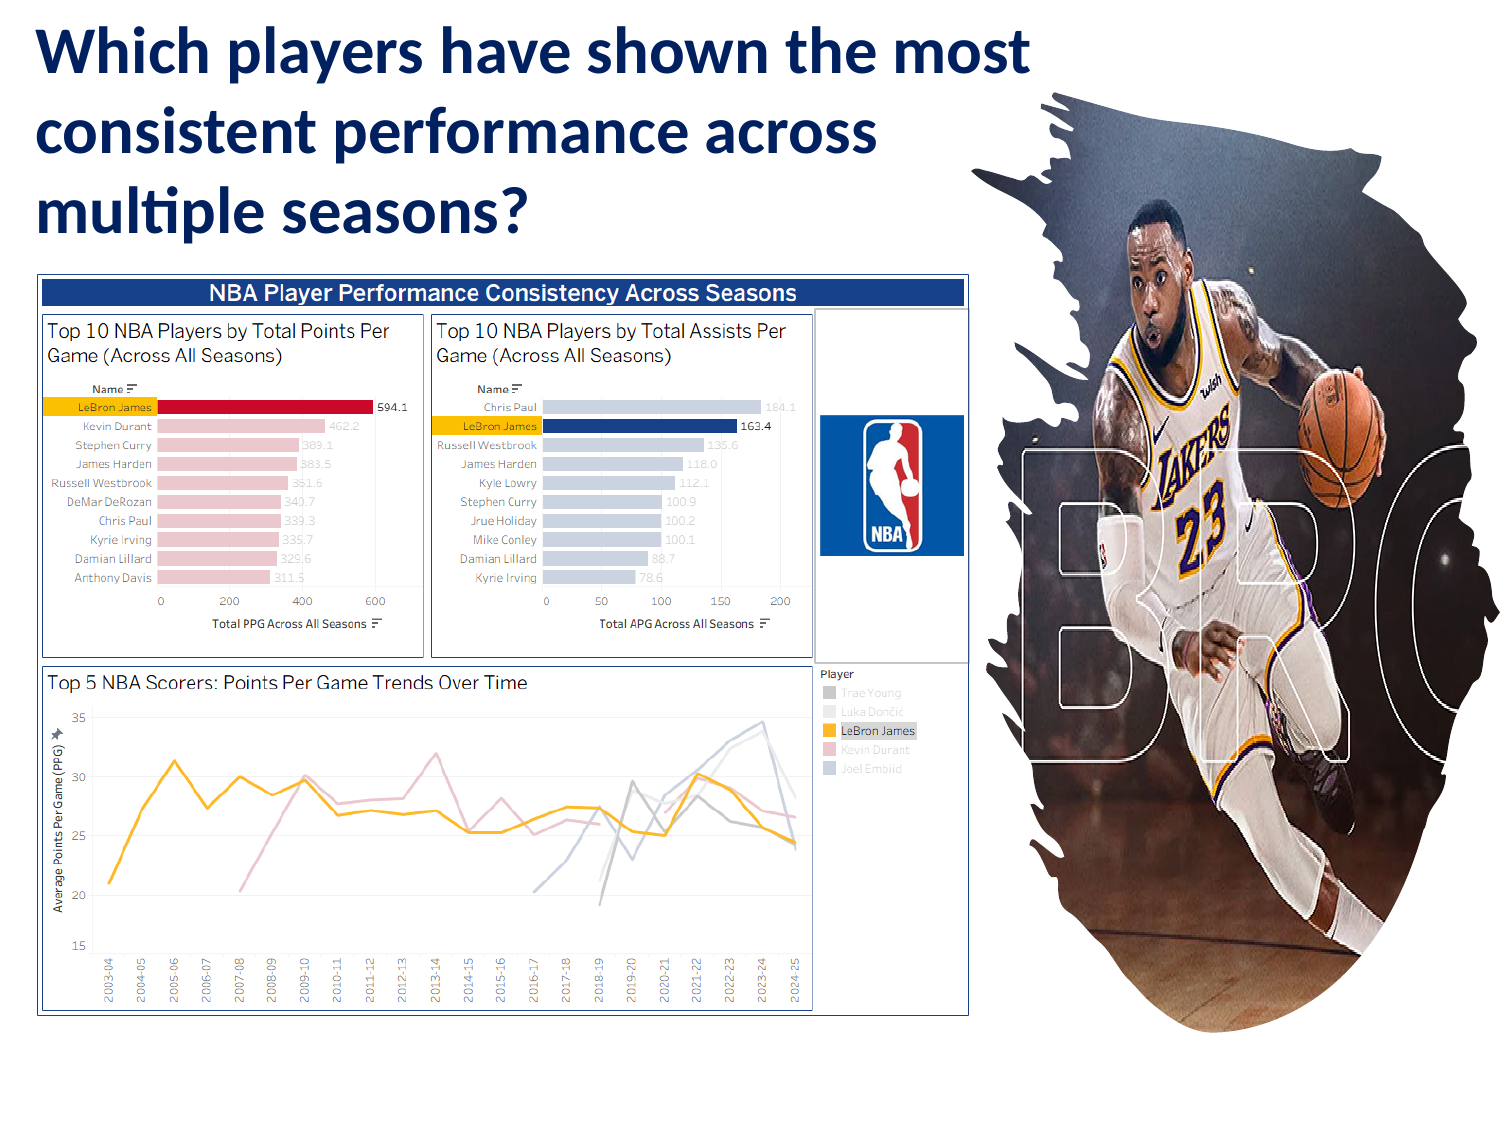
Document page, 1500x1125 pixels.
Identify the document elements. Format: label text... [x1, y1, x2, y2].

text_box Which players have shown the most consistent performance across multiple seasons? [20, 0, 1113, 255]
picture [34, 92, 1500, 1033]
